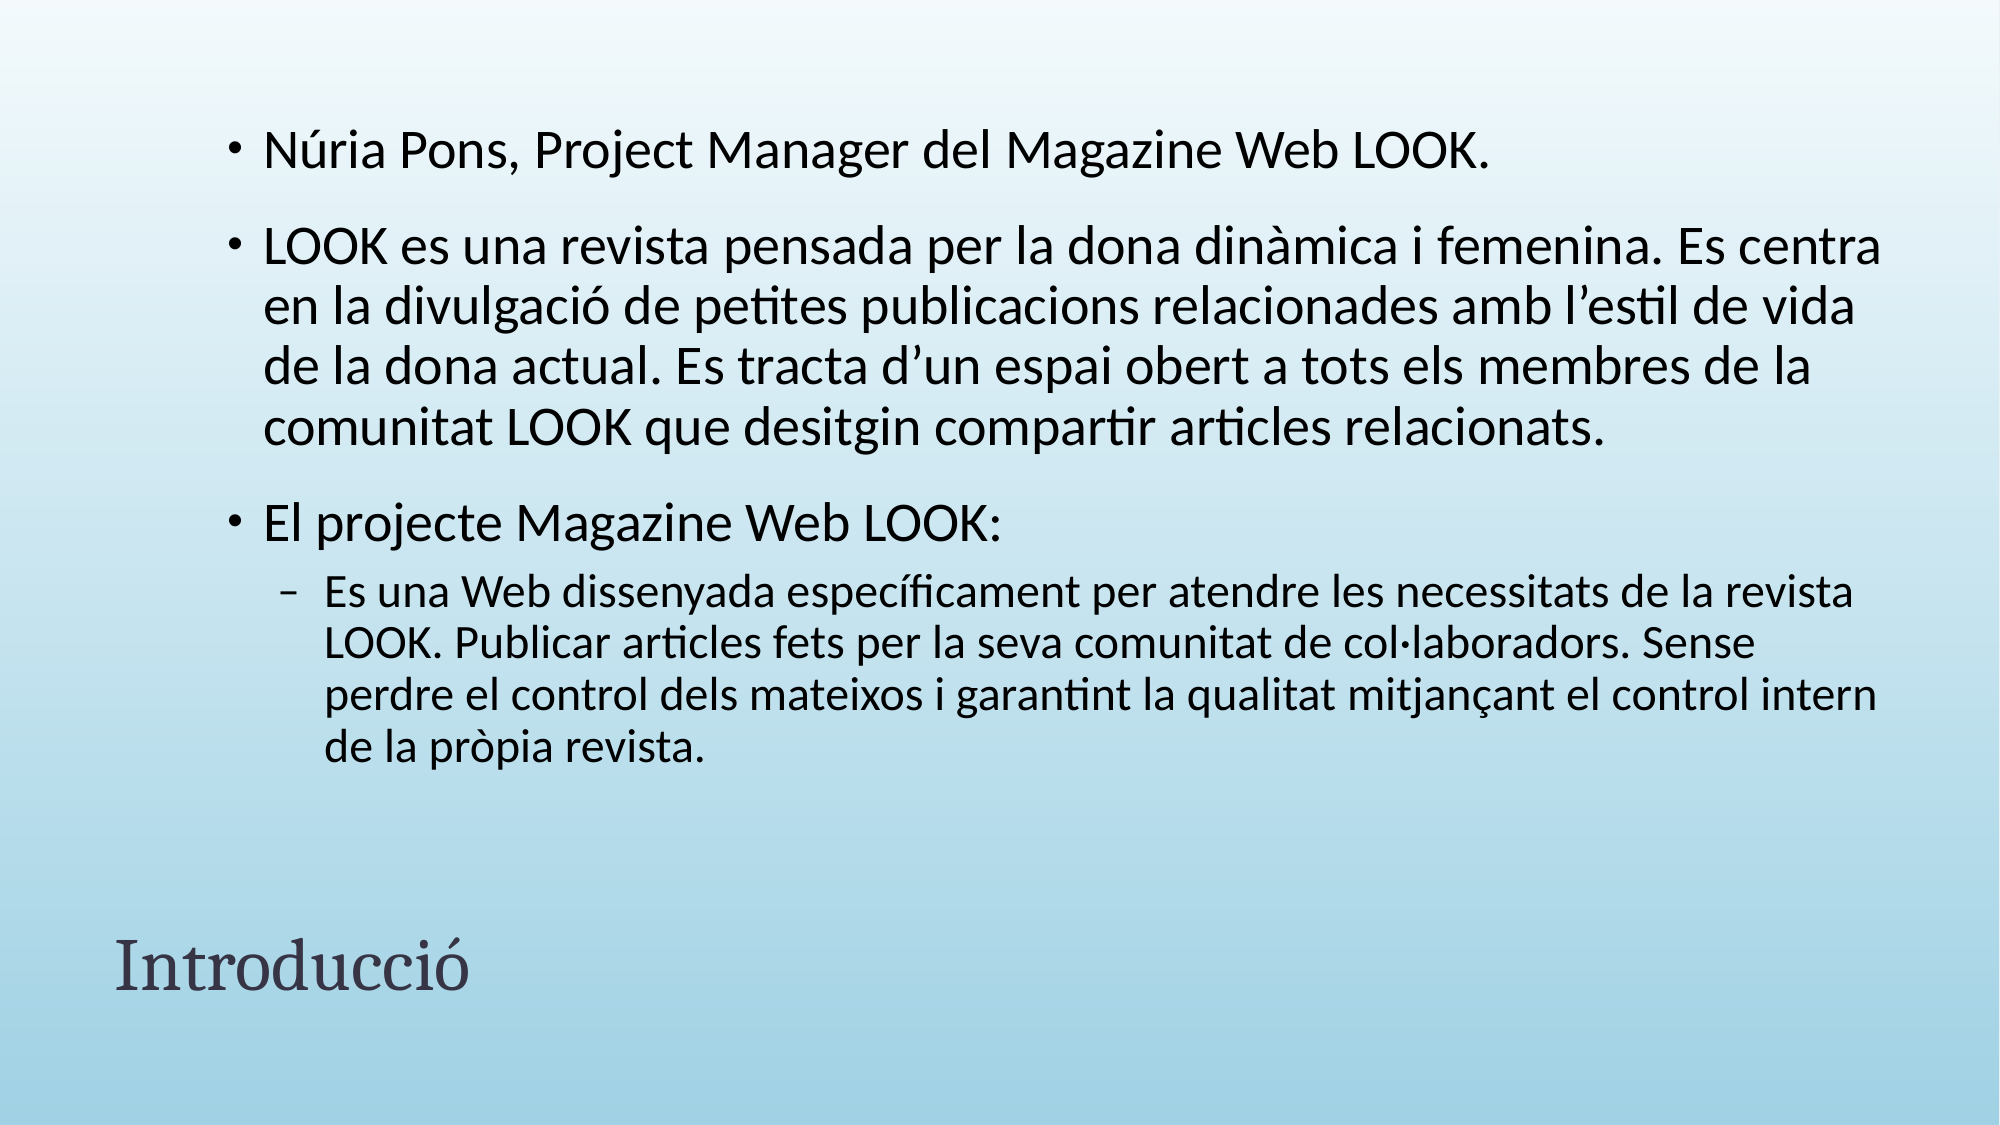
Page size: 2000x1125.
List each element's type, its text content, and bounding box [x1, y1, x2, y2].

title Introducció [99, 837, 1900, 1013]
list Núria Pons, Project Manager del Magazine Web LOOK. LOOK es una revista pensada per la dona dinàmica i femenina. Es centra en la divulgació de petites publicacions relacionades amb l’estil de vida de la dona actual. Es tracta d’un espai obert a tots els membres de la comunitat LOOK que desitgin compartir articles relacionats. El projecte Magazine Web LOOK: Es una Web dissenyada específicament per atendre les necessitats de la revista LOOK. Publicar articles fets per la seva comunitat de col·laboradors. Sense perdre el control dels mateixos i garantint la qualitat mitjançant el control intern de la pròpia revista. [212, 112, 1900, 800]
